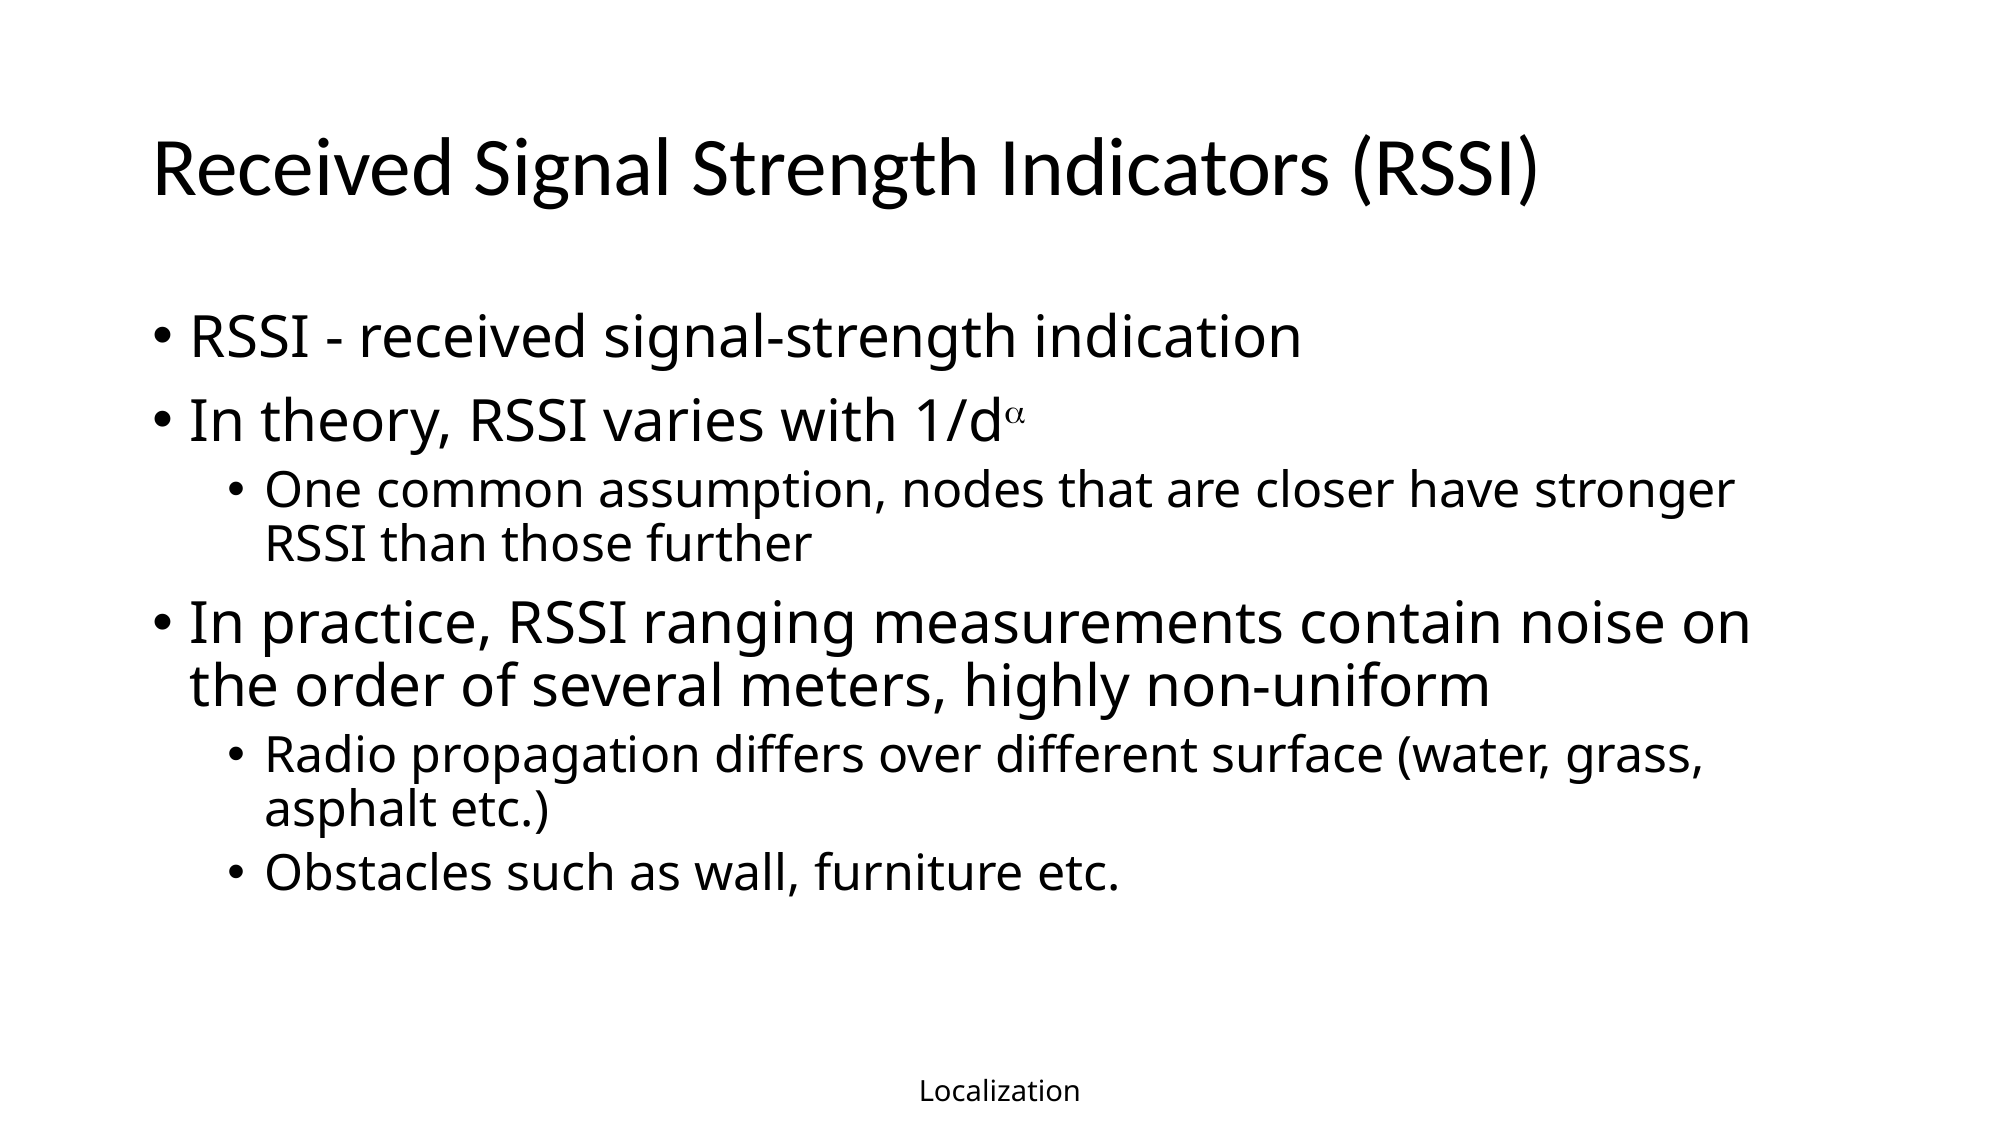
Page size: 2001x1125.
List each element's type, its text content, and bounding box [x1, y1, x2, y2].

list RSSI - received signal-strength indication In theory, RSSI varies with 1/d One common assumption, nodes that are closer have stronger RSSI than those further In practice, RSSI ranging measurements contain noise on the order of several meters, highly non-uniform Radio propagation differs over different surface (water, grass, asphalt etc.) Obstacles such as wall, furniture etc. [137, 299, 1863, 1014]
footer Localization [662, 1042, 1338, 1103]
title Received Signal Strength Indicators (RSSI) [137, 59, 1863, 278]
